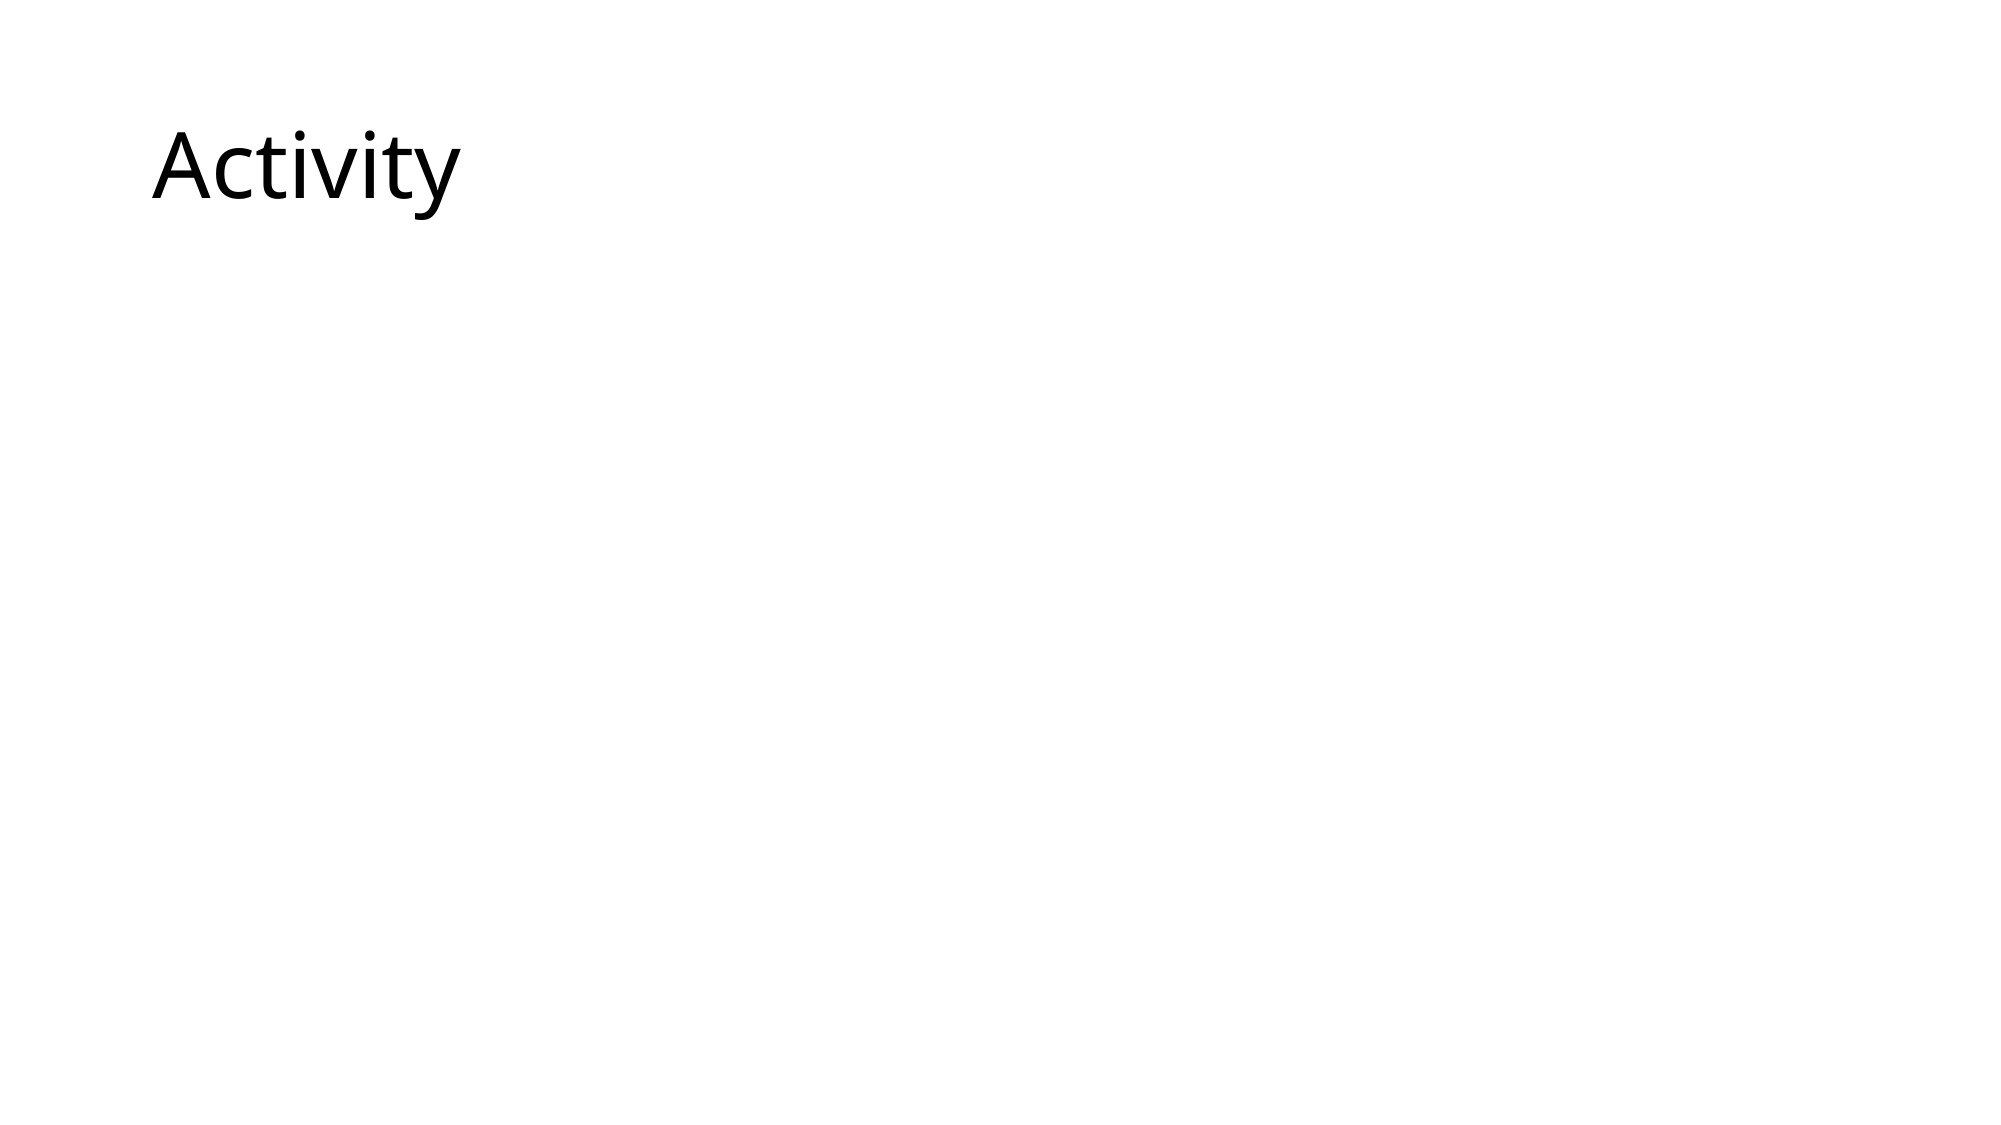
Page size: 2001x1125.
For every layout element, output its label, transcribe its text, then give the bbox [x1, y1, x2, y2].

title Activity [137, 59, 1863, 278]
